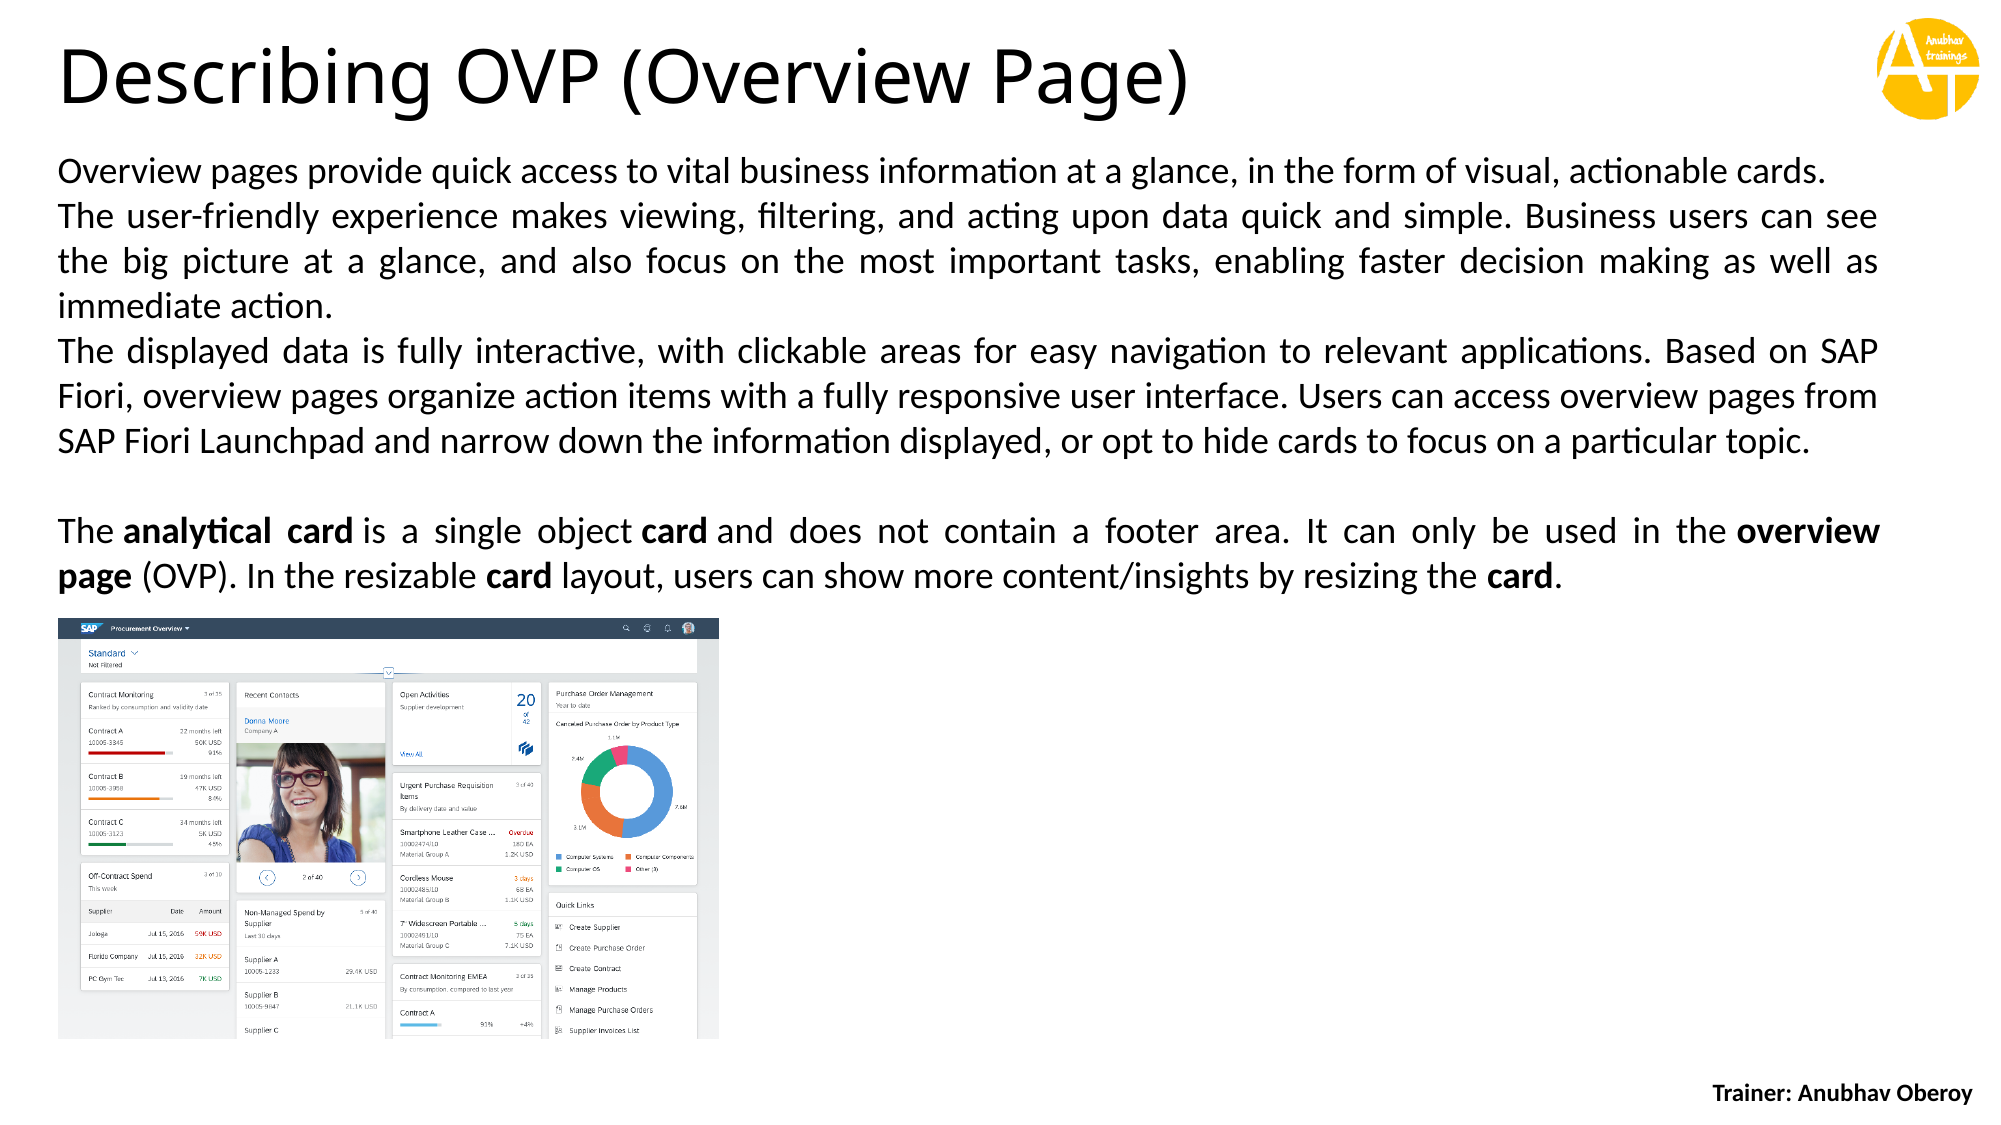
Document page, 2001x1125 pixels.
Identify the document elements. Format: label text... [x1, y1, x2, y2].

picture [1866, 11, 1985, 128]
text_box Describing OVP (Overview Page) [42, 30, 1896, 138]
picture [58, 618, 719, 1039]
footer Trainer: Anubhav Oberoy [1660, 1074, 2000, 1108]
text_box Overview pages provide quick access to vital business information at a glance, in the form of visual, actionable cards. The user-friendly experience makes viewing, filtering, and acting upon data quick and simple. Business users can see the big picture at a glance, and also focus on the most important tasks, enabling faster decision making as well as immediate action. The displayed data is fully interactive, with clickable areas for easy navigation to relevant applications. Based on SAP Fiori, overview pages organize action items with a fully responsive user interface. Users can access overview pages from SAP Fiori Launchpad and narrow down the information displayed, or opt to hide cards to focus on a particular topic. The analytical card is a single object card and does not contain a footer area. It can only be used in the overview page (OVP). In the resizable card layout, users can show more content/insights by resizing the card. [42, 138, 1896, 604]
